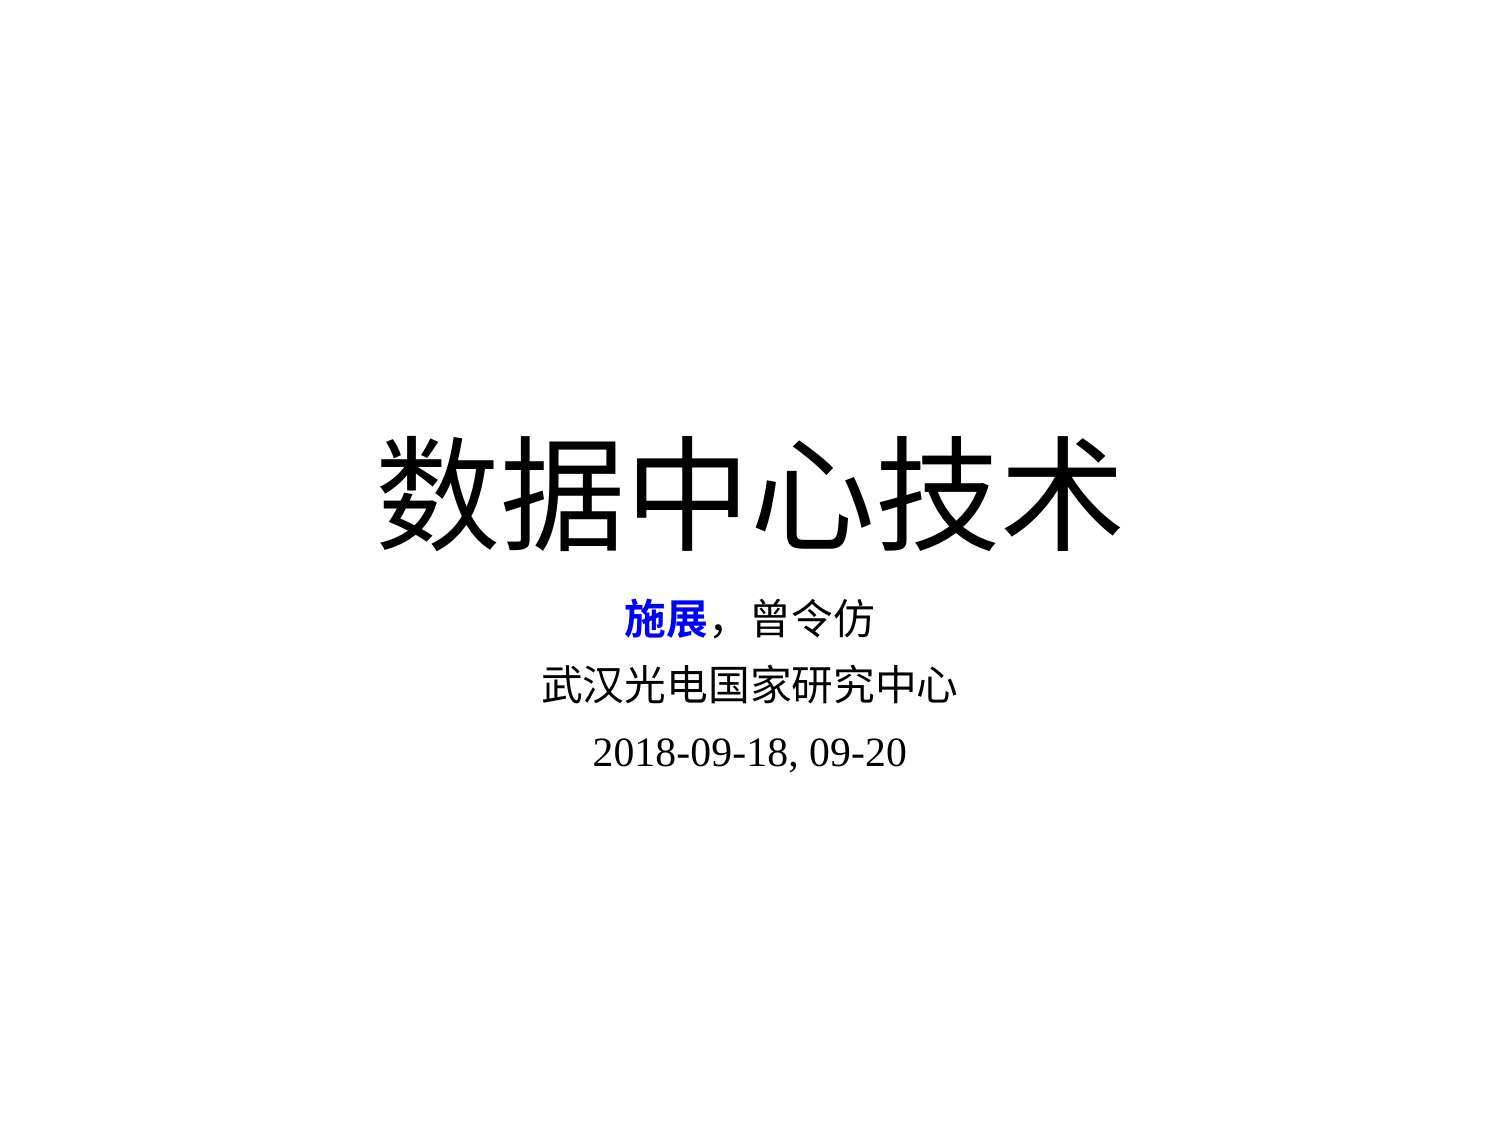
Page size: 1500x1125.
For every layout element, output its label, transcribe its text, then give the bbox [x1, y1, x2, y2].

title 数据中心技术 [112, 184, 1388, 576]
subtitle 施展，曾令仿 武汉光电国家研究中心 2018-09-18, 09-20 [187, 590, 1313, 863]
